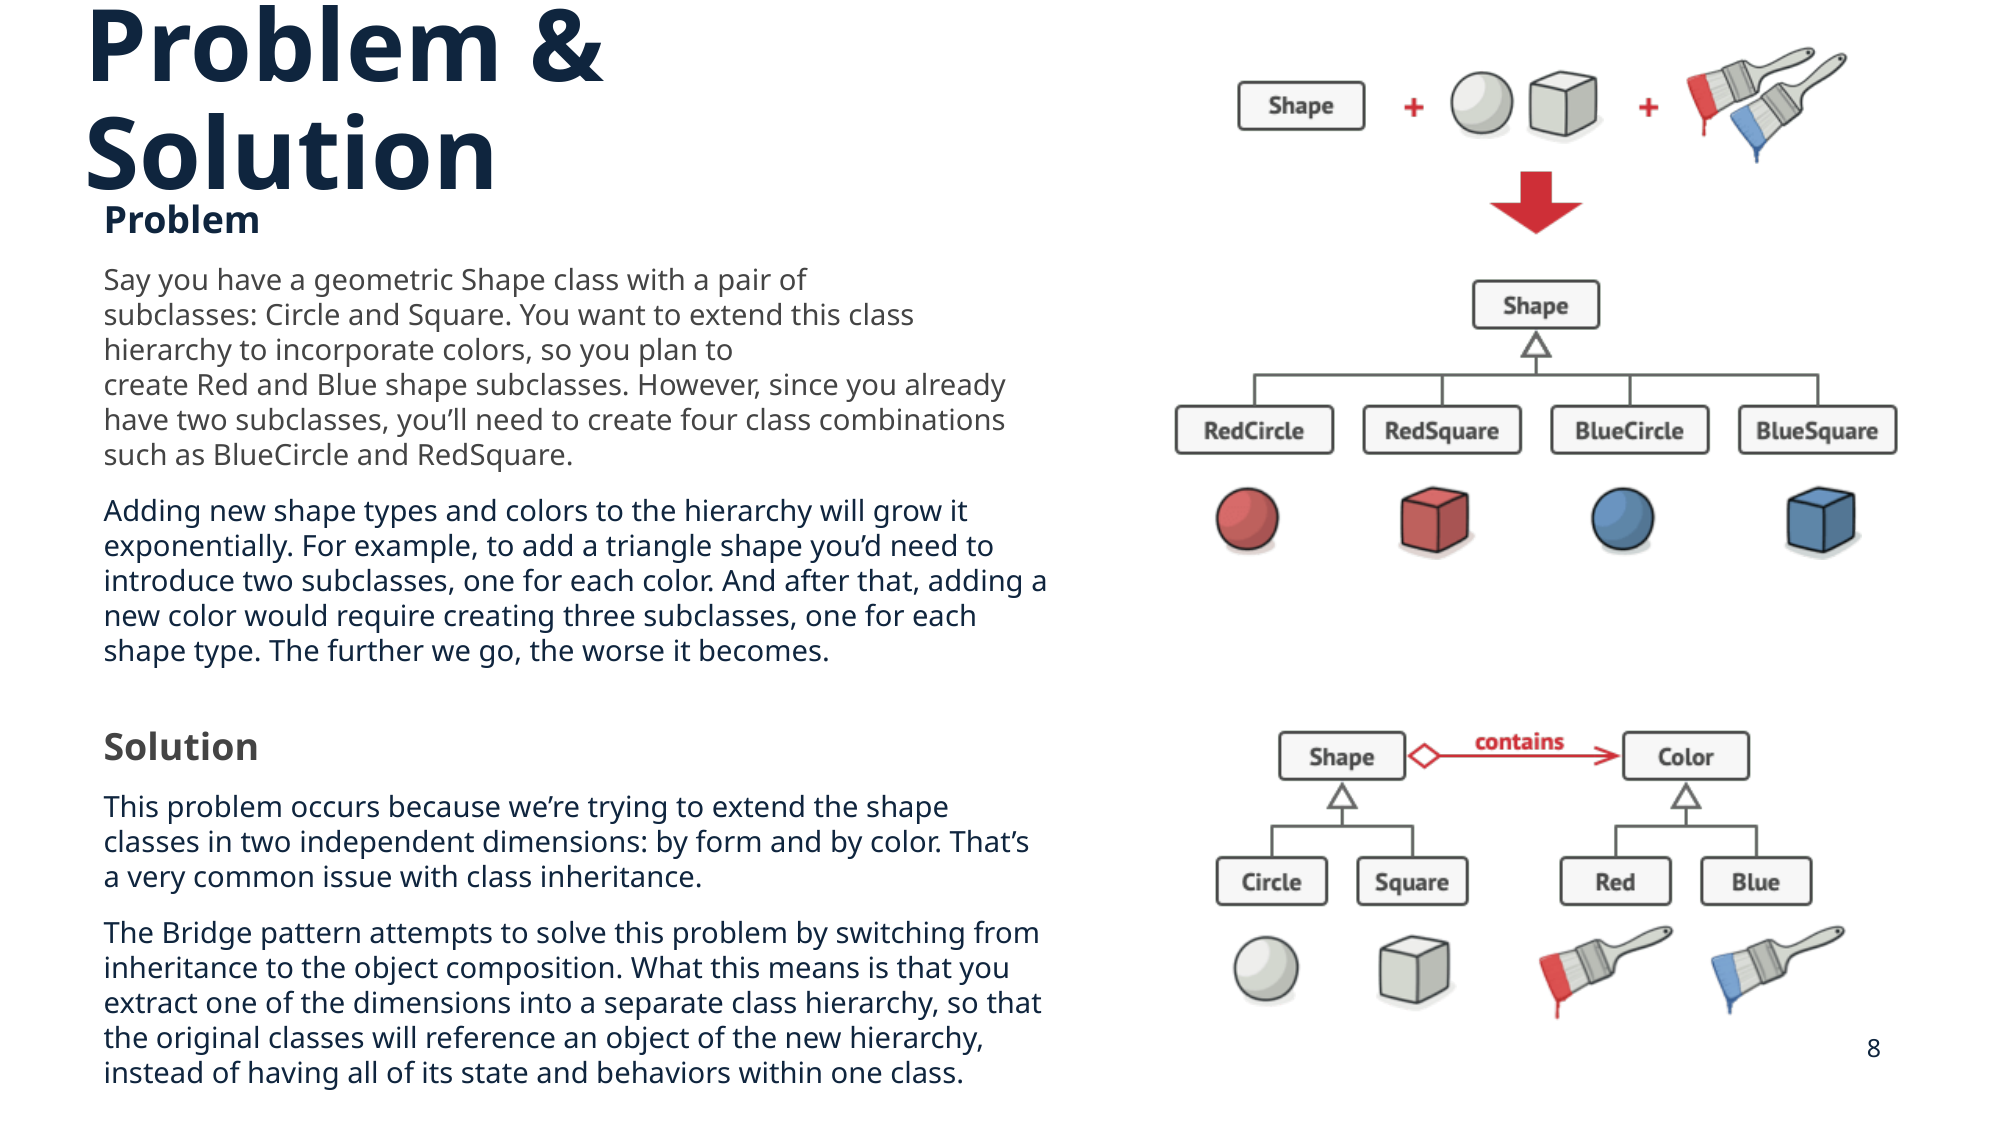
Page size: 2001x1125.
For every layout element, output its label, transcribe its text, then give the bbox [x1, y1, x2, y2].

list Problem Say you have a geometric Shape class with a pair of subclasses: Circle and Square. You want to extend this class hierarchy to incorporate colors, so you plan to create Red and Blue shape subclasses. However, since you already have two subclasses, you’ll need to create four class combinations such as BlueCircle and RedSquare. Adding new shape types and colors to the hierarchy will grow it exponentially. For example, to add a triangle shape you’d need to introduce two subclasses, one for each color. And after that, adding a new color would require creating three subclasses, one for each shape type. The further we go, the worse it becomes. Solution This problem occurs because we’re trying to extend the shape classes in two independent dimensions: by form and by color. That’s a very common issue with class inheritance. The Bridge pattern attempts to solve this problem by switching from inheritance to the object composition. What this means is that you extract one of the dimensions into a separate class hierarchy, so that the original classes will reference an object of the new hierarchy, instead of having all of its state and behaviors within one class. [88, 188, 1066, 1050]
slide_number 8 [1836, 1020, 1912, 1080]
picture [1161, 31, 1912, 563]
picture [1155, 717, 1874, 1031]
title Problem & Solution [69, 17, 1000, 189]
